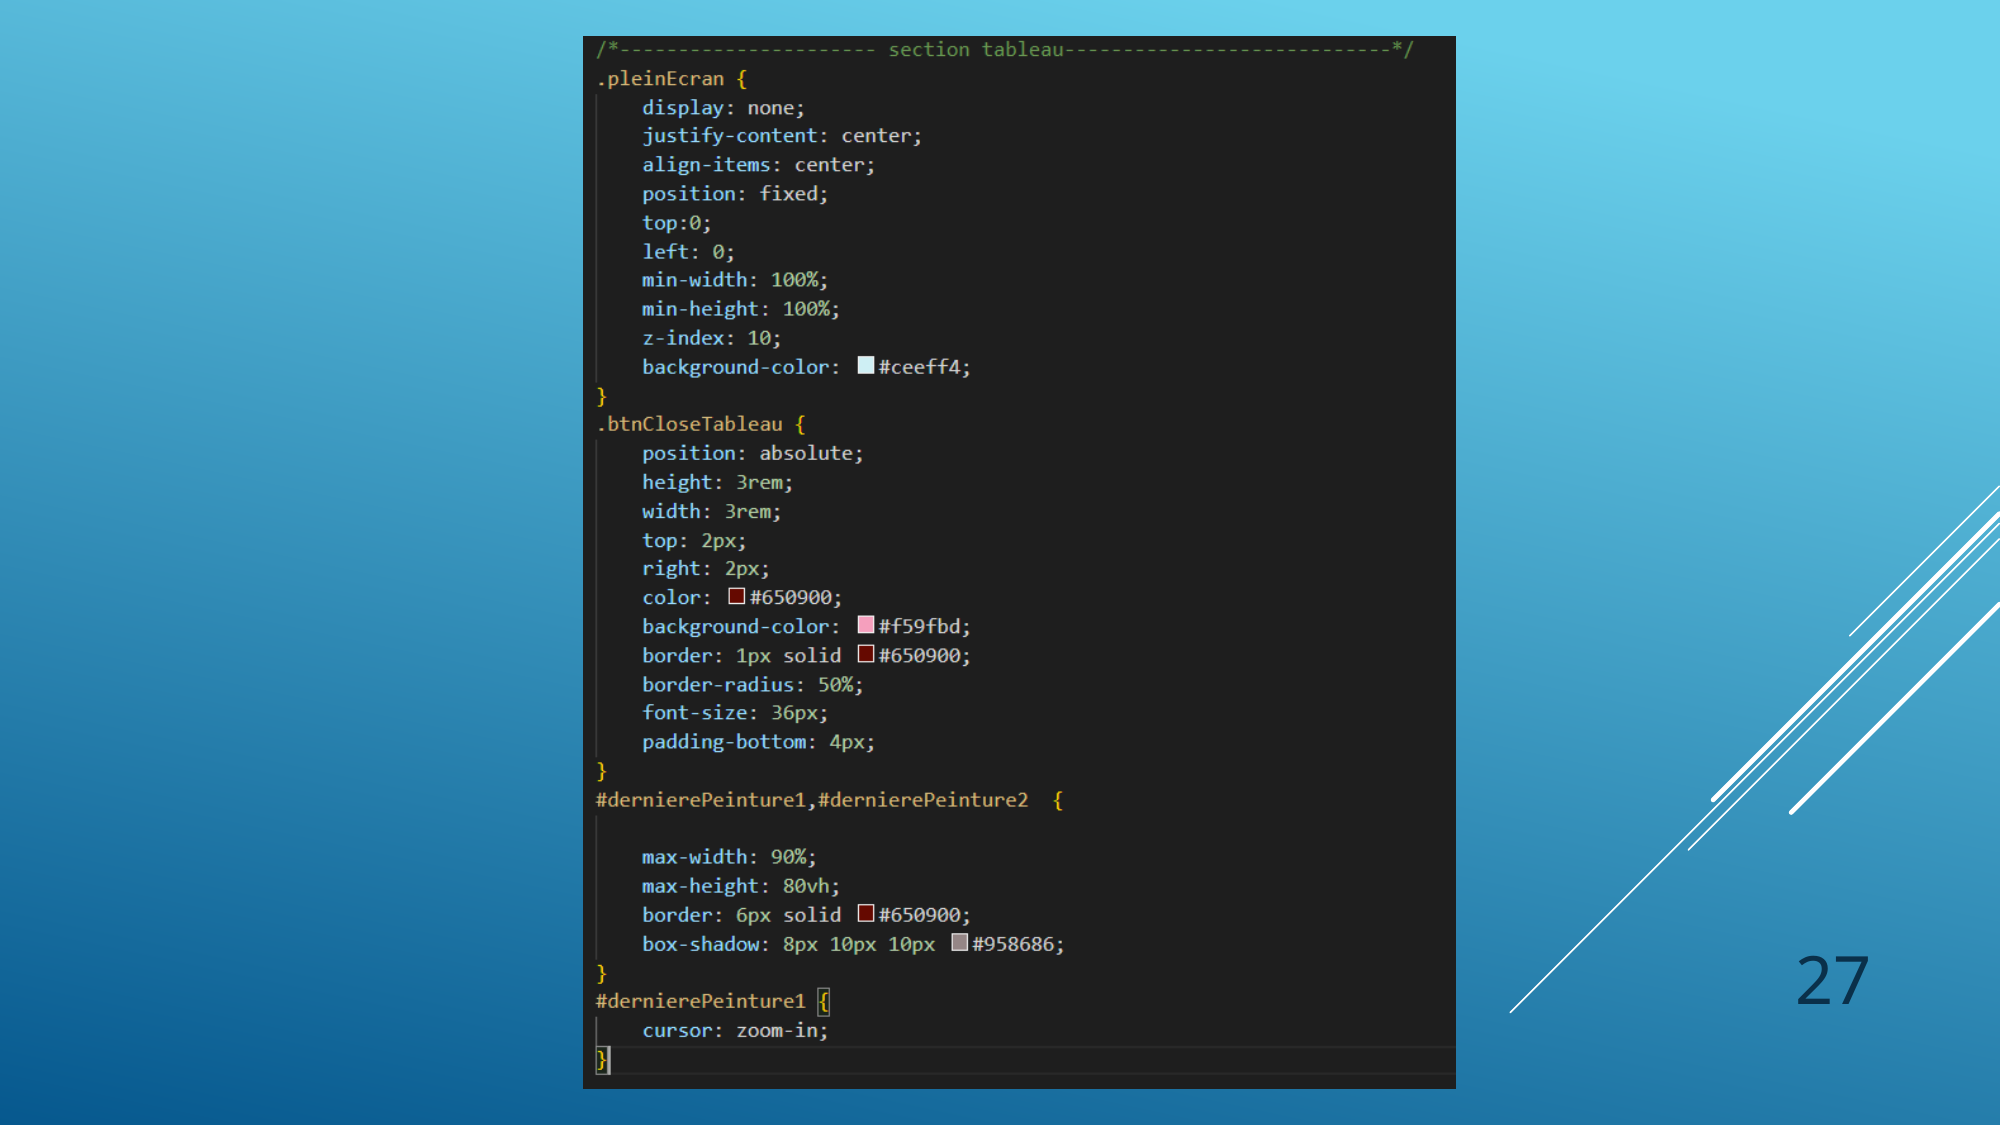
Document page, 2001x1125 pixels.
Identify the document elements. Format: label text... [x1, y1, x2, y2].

picture [583, 35, 1456, 1090]
slide_number 27 [1700, 915, 1888, 1025]
